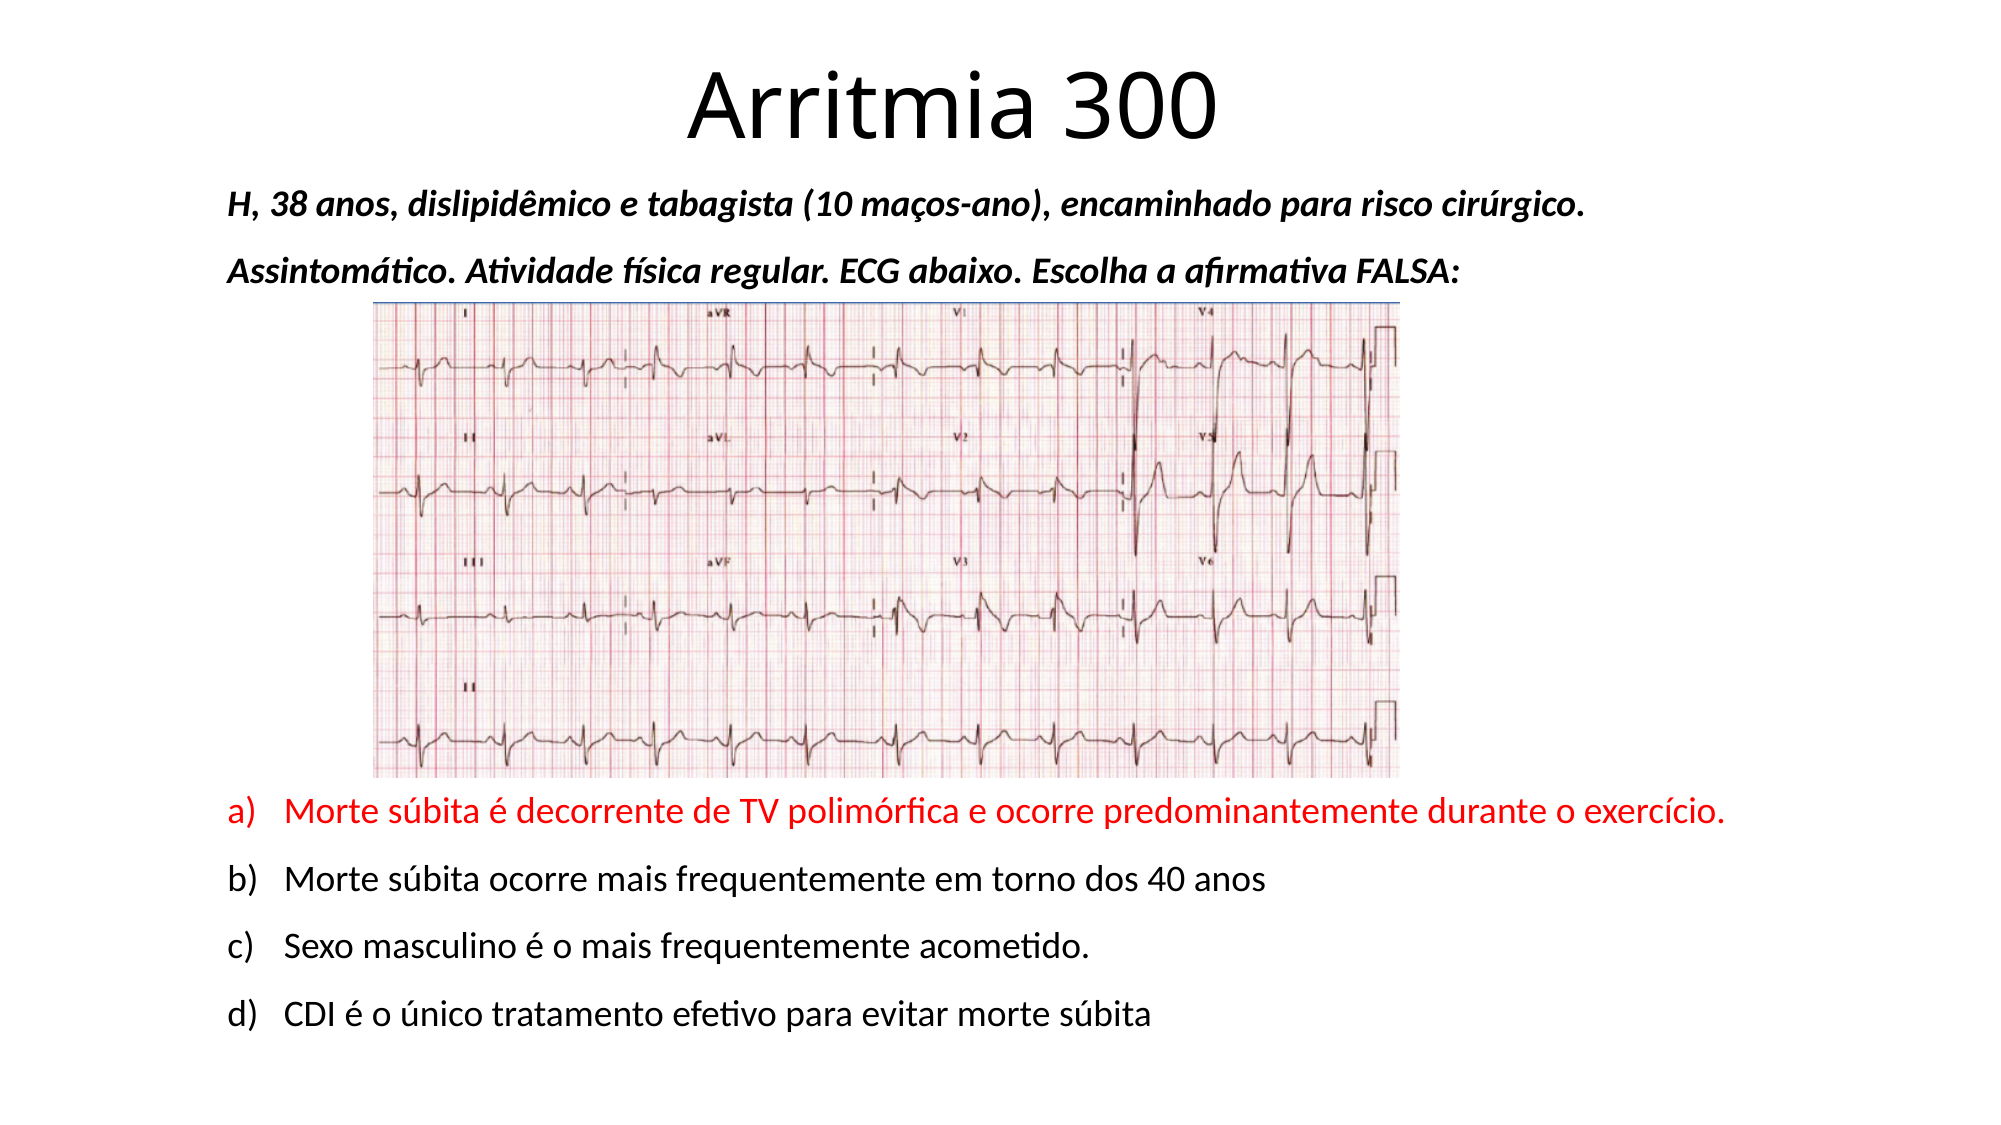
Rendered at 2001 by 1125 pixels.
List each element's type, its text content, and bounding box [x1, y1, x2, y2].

title Arritmia 300 [91, 0, 1817, 218]
text_box H, 38 anos, dislipidêmico e tabagista (10 maços-ano), encaminhado para risco cirúrgico. Assintomático. Atividade física regular. ECG abaixo. Escolha a afirmativa FALSA: Morte súbita é decorrente de TV polimórfica e ocorre predominantemente durante o exercício. Morte súbita ocorre mais frequentemente em torno dos 40 anos Sexo masculino é o mais frequentemente acometido. CDI é o único tratamento efetivo para evitar morte súbita [212, 218, 1817, 1042]
picture [373, 302, 1400, 778]
